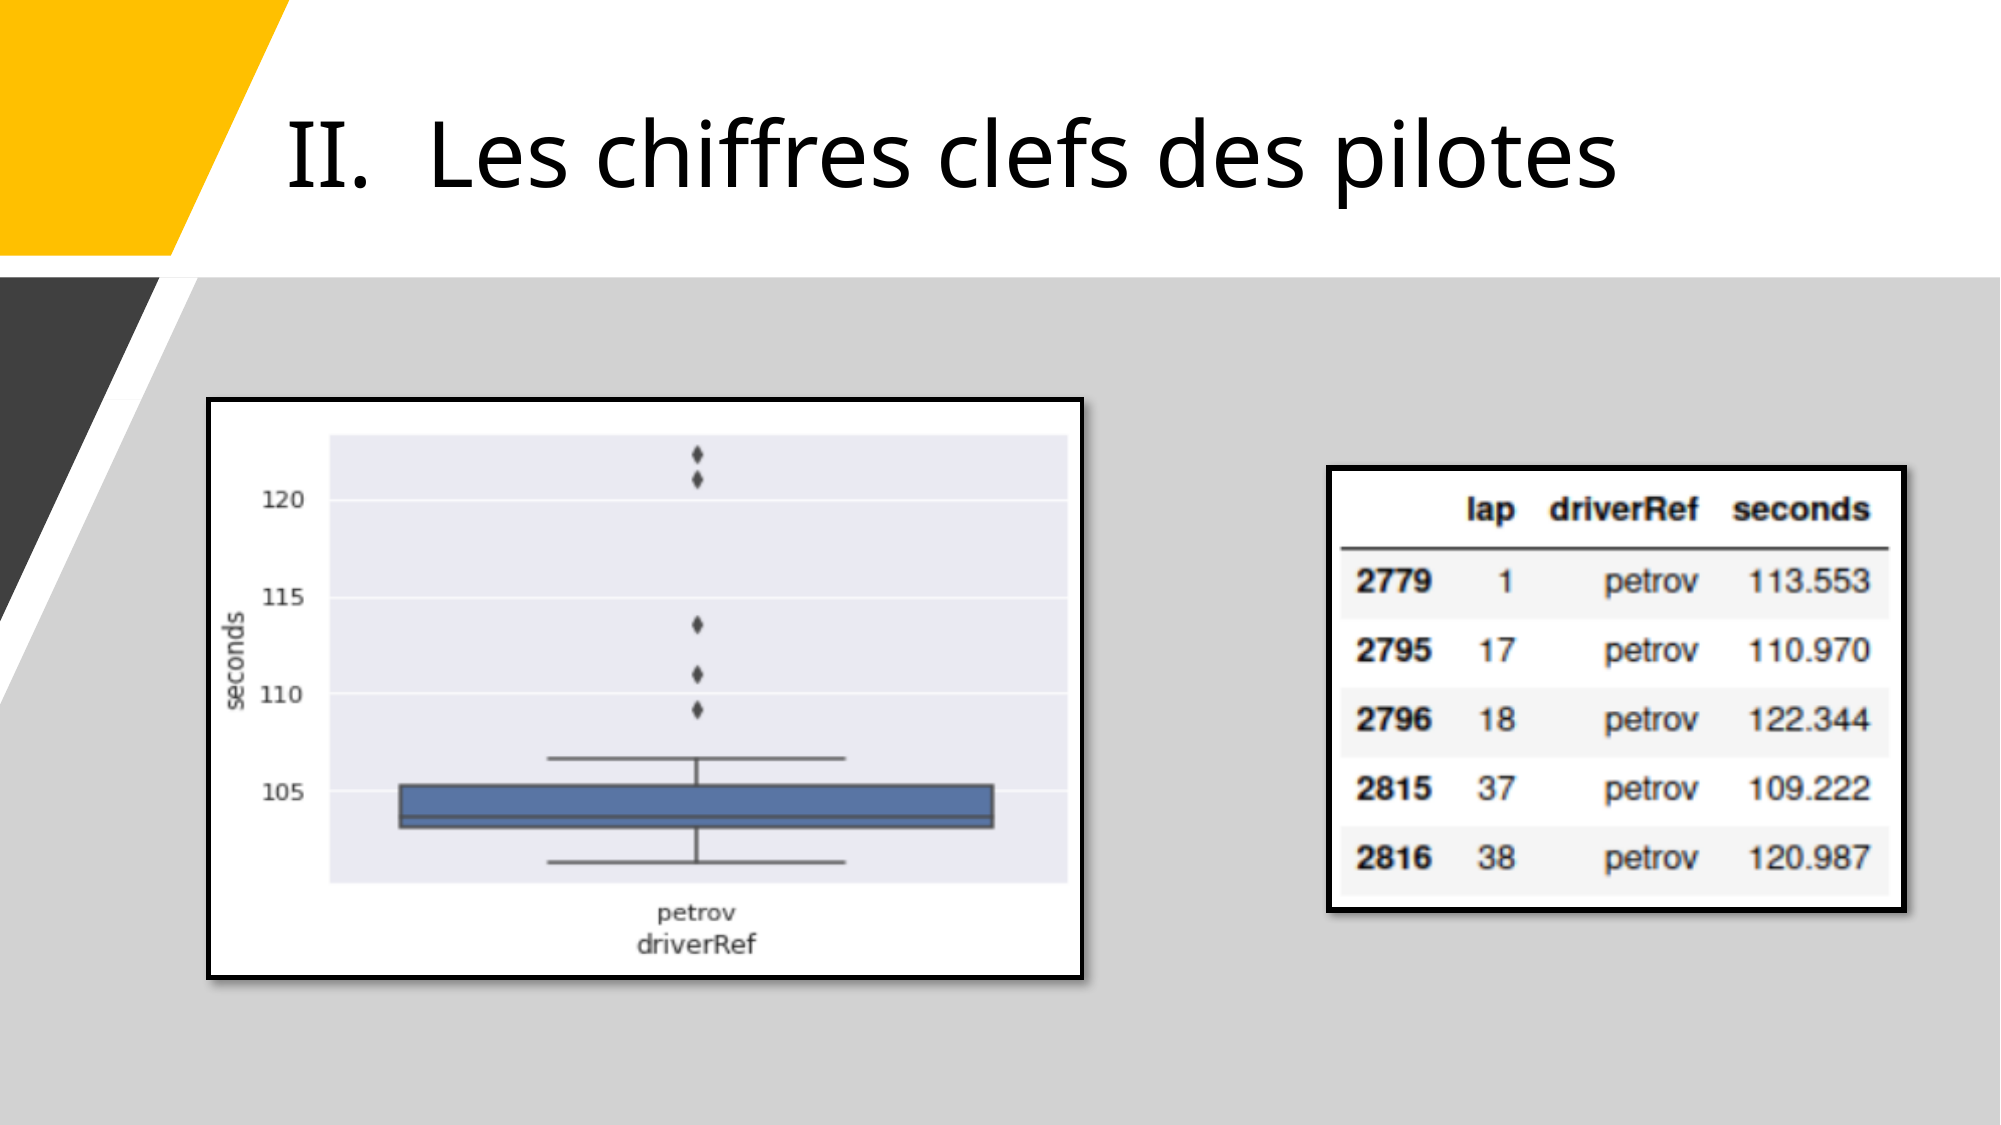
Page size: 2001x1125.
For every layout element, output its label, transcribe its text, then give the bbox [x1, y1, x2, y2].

picture [210, 401, 1080, 976]
text_box [0, 0, 291, 257]
title Les chiffres clefs des pilotes [271, 60, 1808, 255]
text_box [0, 276, 2000, 1125]
picture [1332, 471, 1901, 908]
text_box [0, 276, 162, 622]
